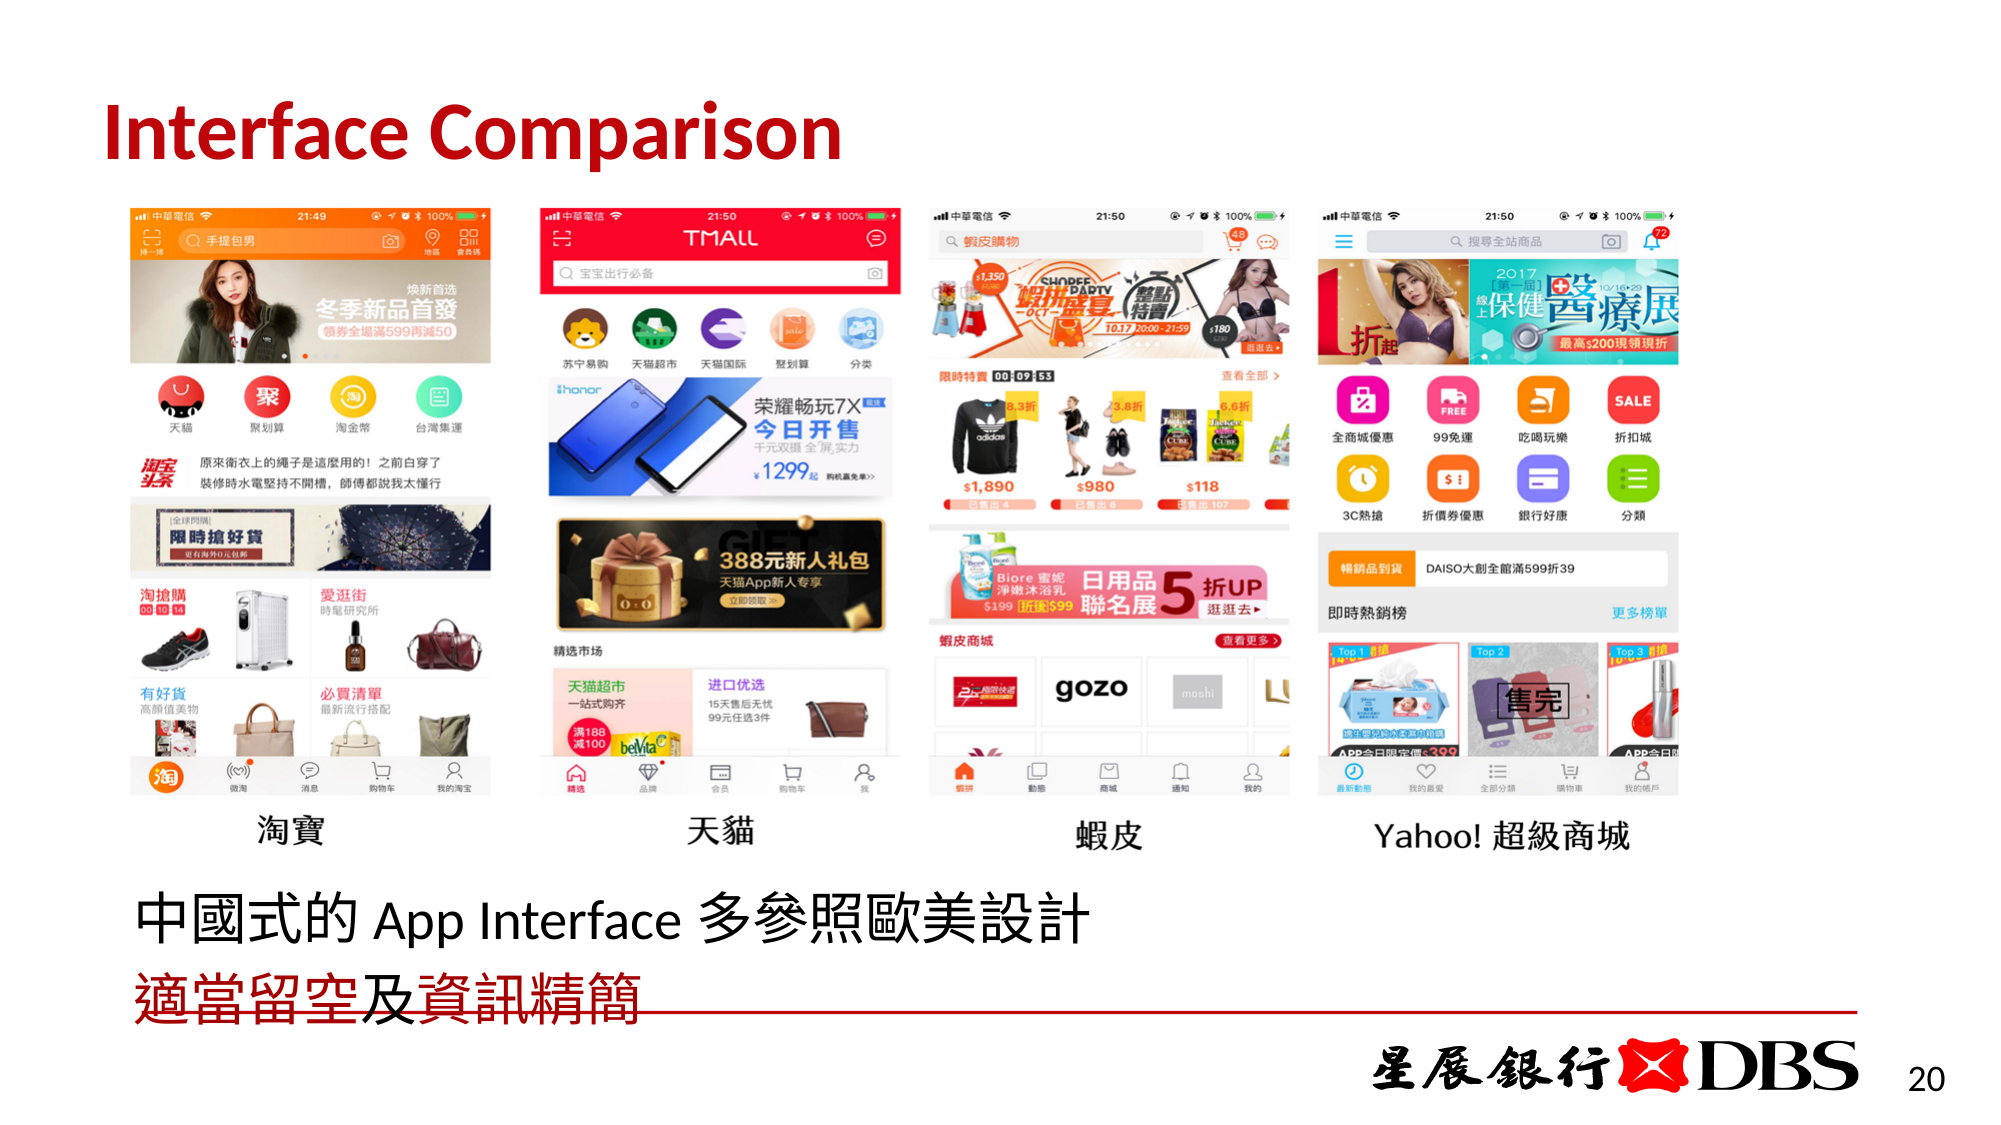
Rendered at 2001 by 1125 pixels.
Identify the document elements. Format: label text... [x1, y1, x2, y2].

slide_number 20 [1727, 1044, 1961, 1108]
picture [1340, 1026, 1891, 1102]
picture [118, 194, 1693, 874]
title Interface Comparison [87, 78, 1772, 174]
text_box 中國式的App Interface多參照歐美設計 適當留空及資訊精簡 [119, 795, 1844, 1041]
